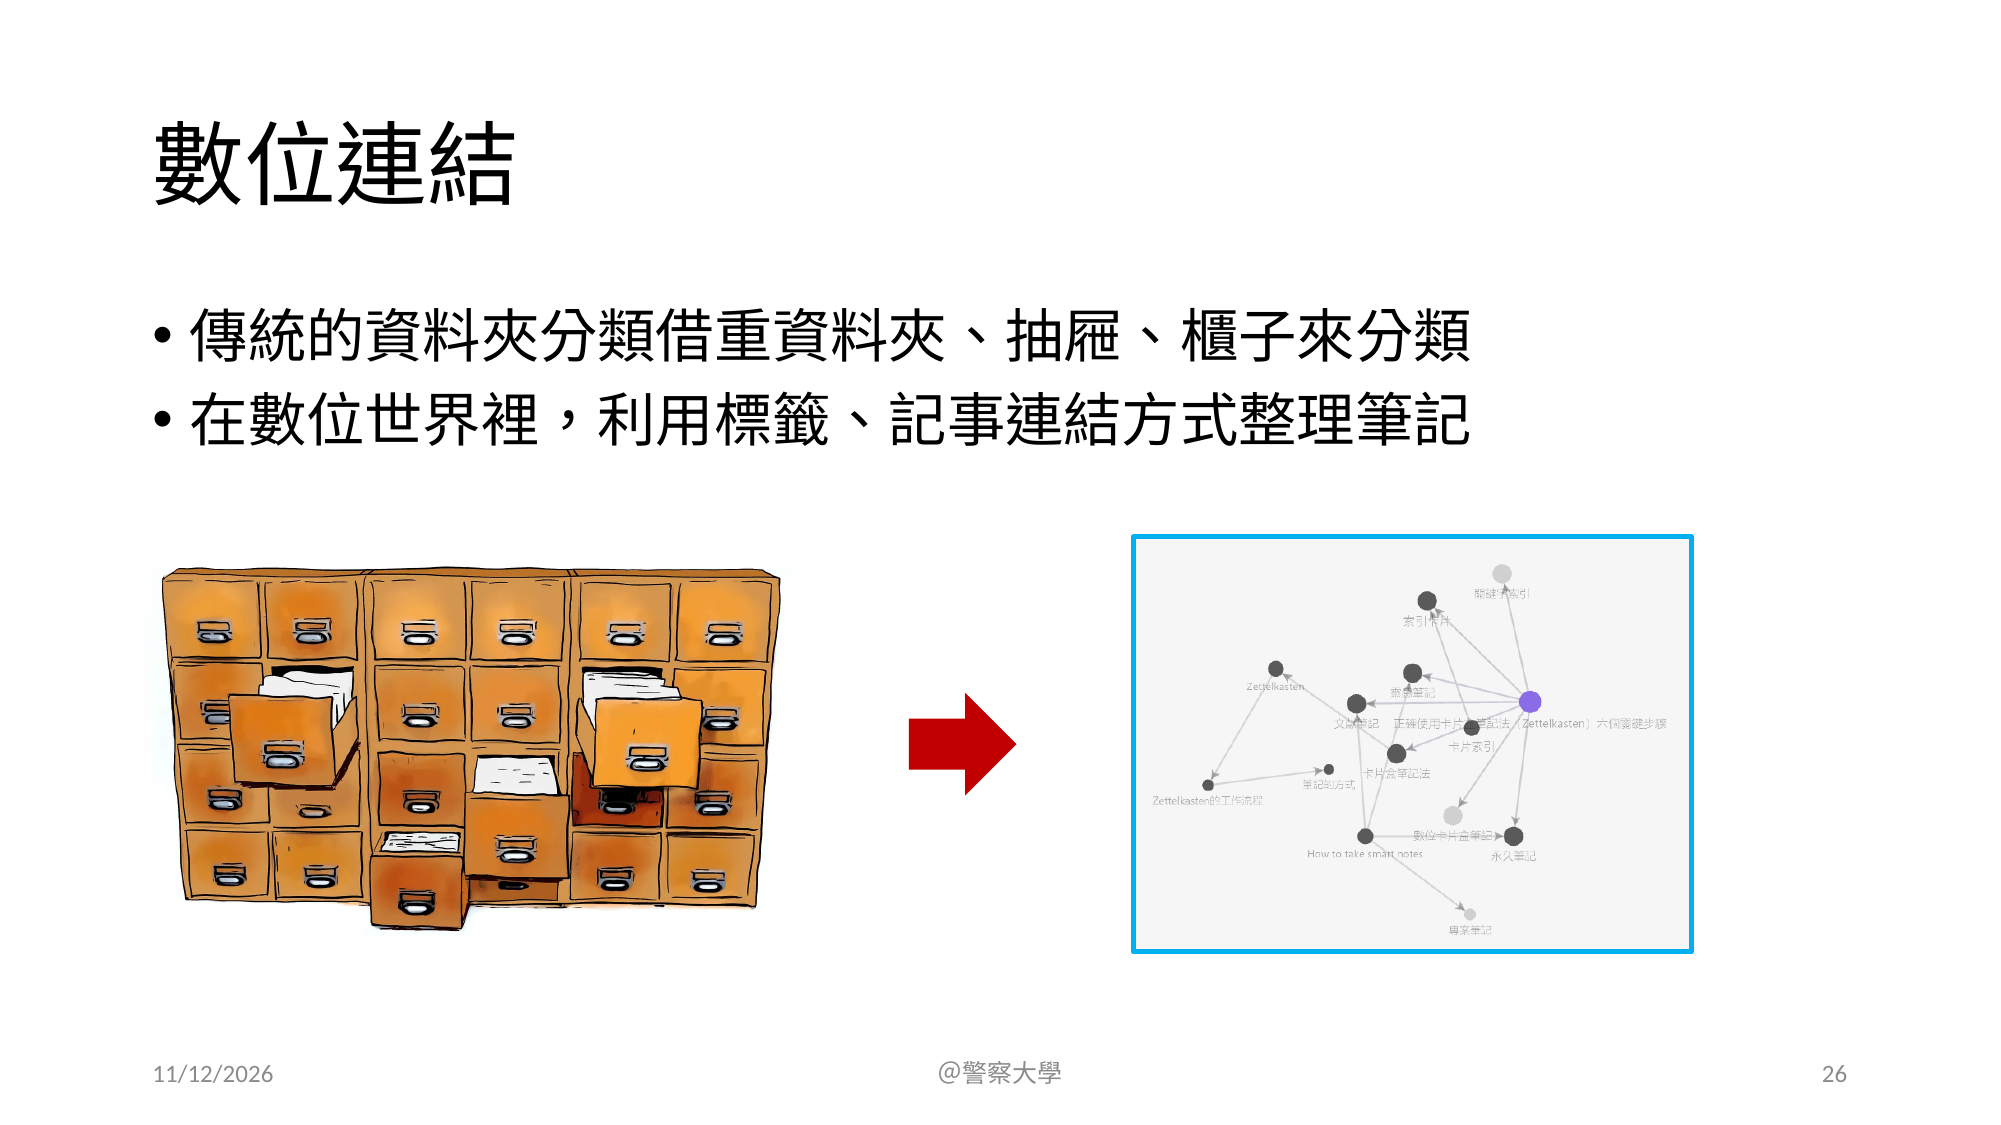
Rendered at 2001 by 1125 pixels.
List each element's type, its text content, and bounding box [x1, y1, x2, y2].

picture [137, 500, 794, 959]
slide_number 26 [1412, 1042, 1863, 1103]
picture [1137, 540, 1688, 948]
text_box [908, 692, 1017, 796]
footer ＠警察大學 [662, 1042, 1338, 1103]
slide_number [137, 1042, 588, 1103]
list 傳統的資料夾分類借重資料夾、抽屜、櫃子來分類 在數位世界裡，利用標籤、記事連結方式整理筆記 [137, 299, 1863, 1014]
title 數位連結 [137, 59, 1863, 278]
